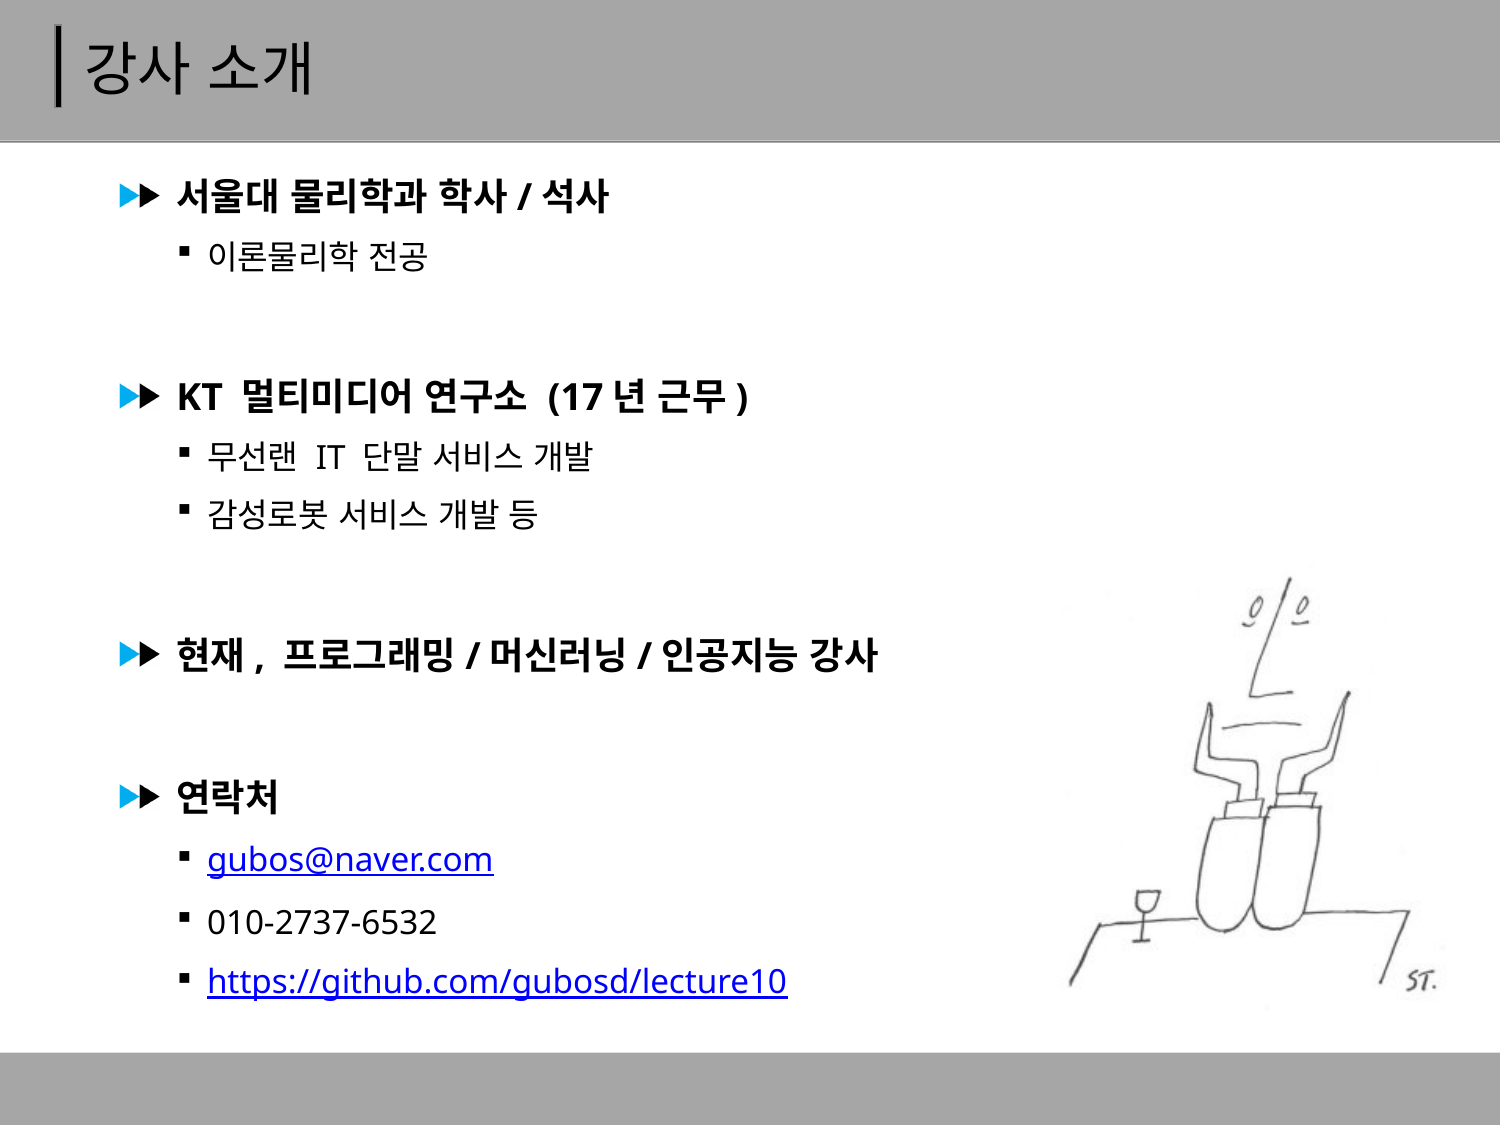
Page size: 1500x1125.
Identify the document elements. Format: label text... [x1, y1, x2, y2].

picture [118, 783, 161, 810]
picture [118, 182, 161, 209]
picture [118, 640, 161, 668]
title 강사 소개 [69, 20, 1364, 114]
picture [118, 382, 161, 410]
picture [1033, 538, 1475, 1032]
list 서울대 물리학과 학사/석사 이론물리학 전공 KT 멀티미디어 연구소 (17년 근무) 무선랜 IT 단말 서비스 개발 감성로봇 서비스 개발 등 현재, 프로그래밍/머신러닝/인공지능 강사 연락처 gubos@naver.com 010-2737-6532 https://github.com/gubosd/lecture10 [103, 156, 1397, 1021]
